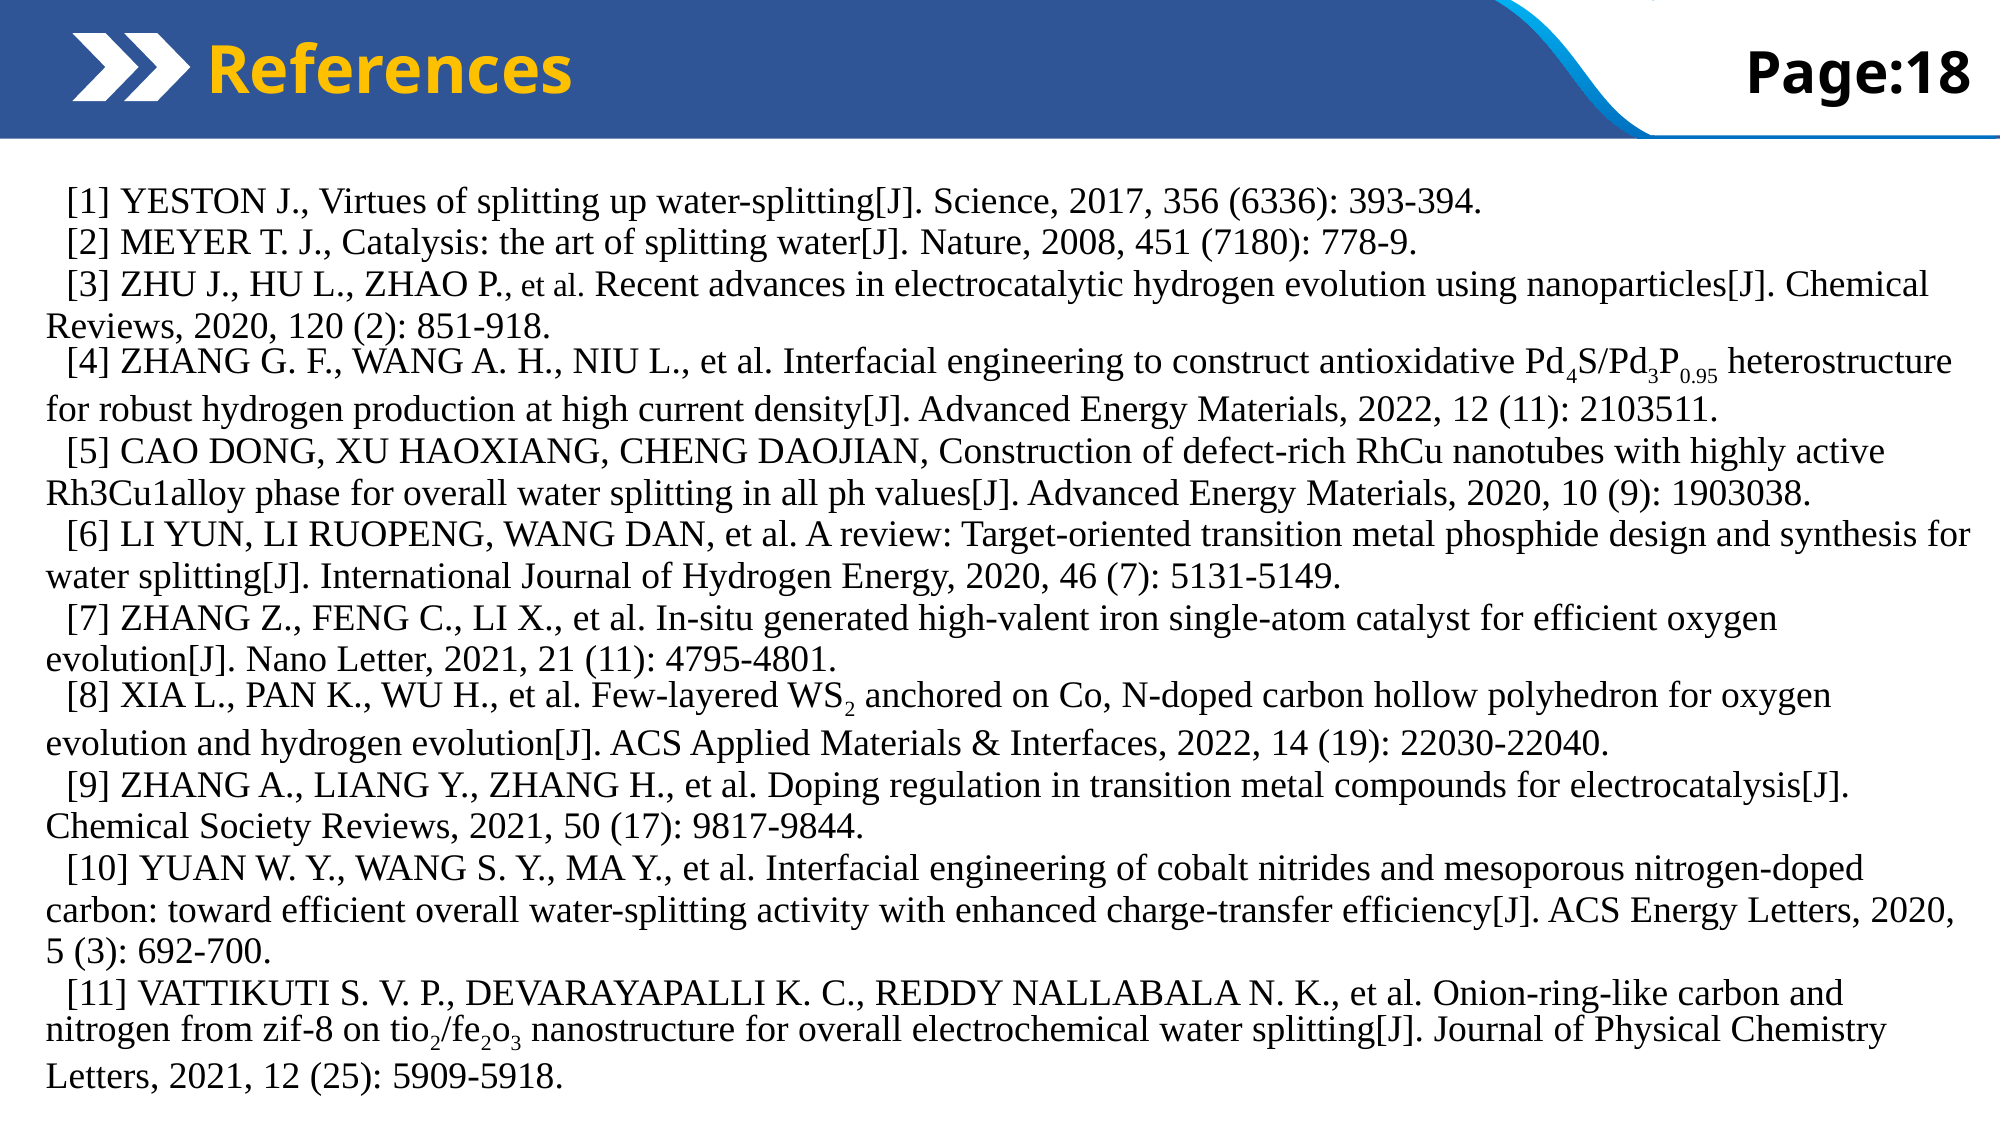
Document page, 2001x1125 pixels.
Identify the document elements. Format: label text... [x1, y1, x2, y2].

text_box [72, 32, 191, 102]
text_box [1] YESTON J., Virtues of splitting up water-splitting[J]. Science, 2017, 356 (6336): 393-394. [2] MEYER T. J., Catalysis: the art of splitting water[J]. Nature, 2008, 451 (7180): 778-9. [3] ZHU J., HU L., ZHAO P., et al. Recent advances in electrocatalytic hydrogen evolution using nanoparticles[J]. Chemical Reviews, 2020, 120 (2): 851-918. [4] ZHANG G. F., WANG A. H., NIU L., et al. Interfacial engineering to construct antioxidative Pd4S/Pd3P0.95 heterostructure for robust hydrogen production at high current density[J]. Advanced Energy Materials, 2022, 12 (11): 2103511. [5] CAO DONG, XU HAOXIANG, CHENG DAOJIAN, Construction of defect‐rich RhCu nanotubes with highly active Rh3Cu1alloy phase for overall water splitting in all ph values[J]. Advanced Energy Materials, 2020, 10 (9): 1903038. [6] LI YUN, LI RUOPENG, WANG DAN, et al. A review: Target-oriented transition metal phosphide design and synthesis for water splitting[J]. International Journal of Hydrogen Energy, 2020, 46 (7): 5131-5149. [7] ZHANG Z., FENG C., LI X., et al. In-situ generated high-valent iron single-atom catalyst for efficient oxygen evolution[J]. Nano Letter, 2021, 21 (11): 4795-4801. [8] XIA L., PAN K., WU H., et al. Few-layered WS2 anchored on Co, N-doped carbon hollow polyhedron for oxygen evolution and hydrogen evolution[J]. ACS Applied Materials & Interfaces, 2022, 14 (19): 22030-22040. [9] ZHANG A., LIANG Y., ZHANG H., et al. Doping regulation in transition metal compounds for electrocatalysis[J]. Chemical Society Reviews, 2021, 50 (17): 9817-9844. [10] YUAN W. Y., WANG S. Y., MA Y., et al. Interfacial engineering of cobalt nitrides and mesoporous nitrogen-doped carbon: toward efficient overall water-splitting activity with enhanced charge-transfer efficiency[J]. ACS Energy Letters, 2020, 5 (3): 692-700. [11] VATTIKUTI S. V. P., DEVARAYAPALLI K. C., REDDY NALLABALA N. K., et al. Onion-ring-like carbon and nitrogen from zif-8 on tio2/fe2o3 nanostructure for overall electrochemical water splitting[J]. Journal of Physical Chemistry Letters, 2021, 12 (25): 5909-5918. [30, 171, 1991, 1104]
text_box [1494, 0, 1997, 139]
text_box [1511, 0, 2000, 136]
text_box Page:18 [1730, 28, 1987, 113]
text_box References [191, 19, 589, 114]
text_box [0, 0, 1637, 139]
